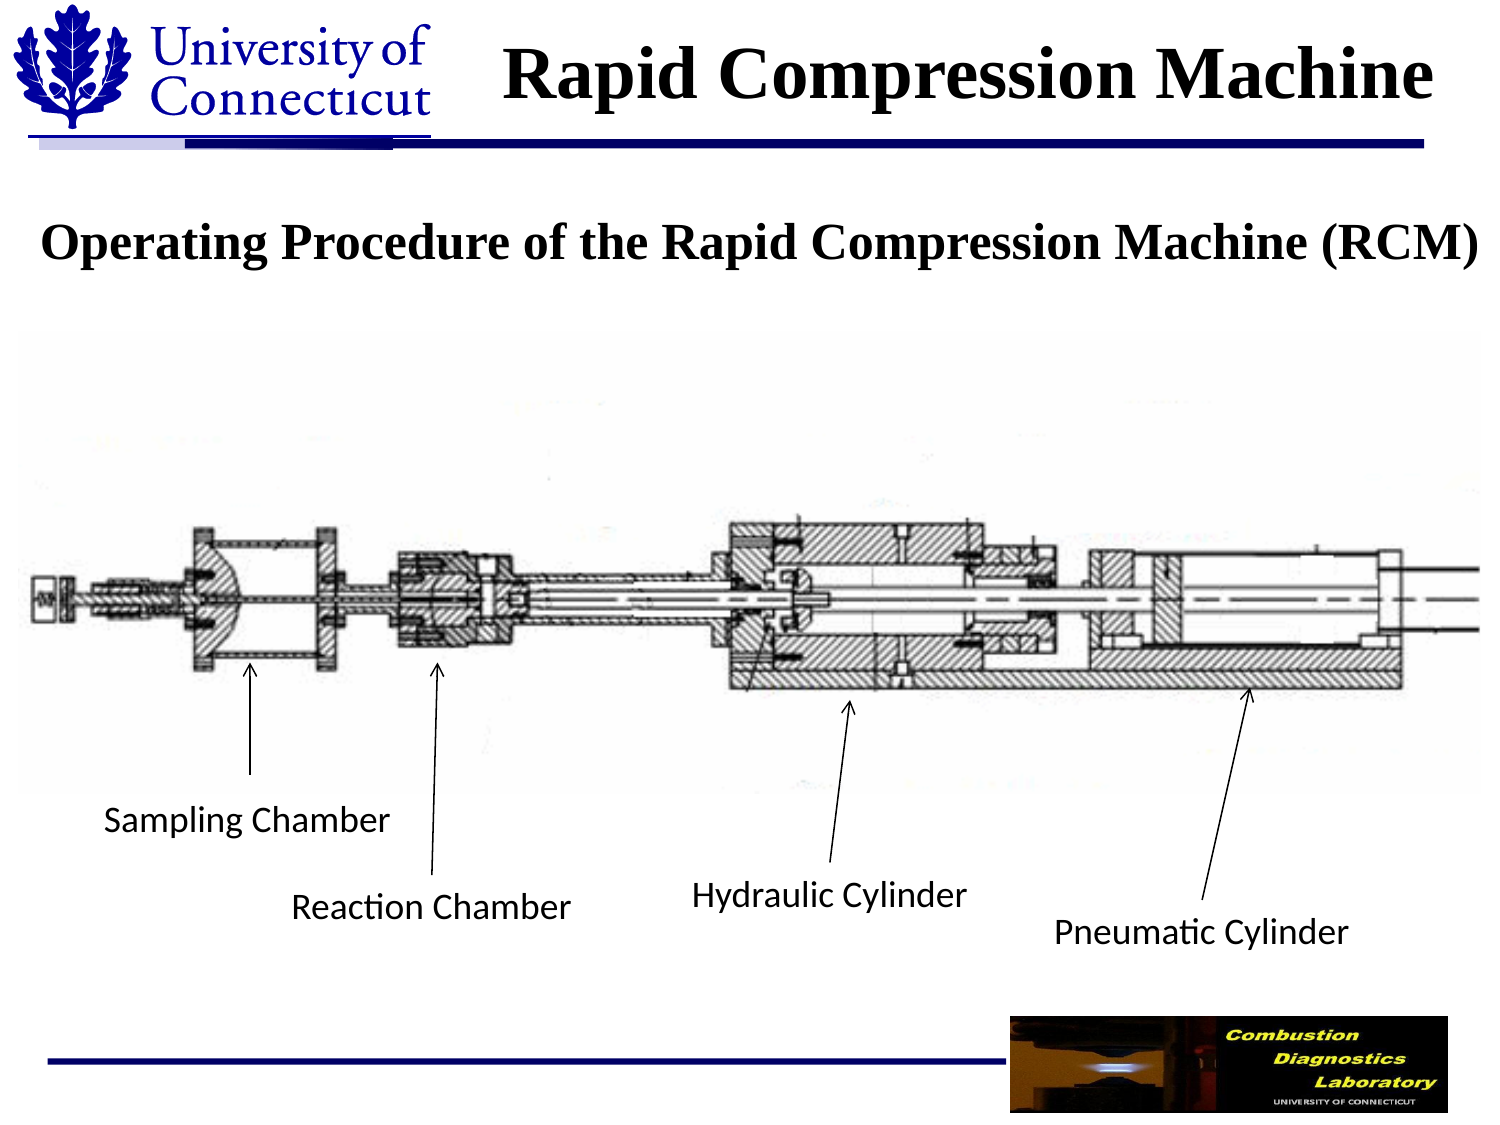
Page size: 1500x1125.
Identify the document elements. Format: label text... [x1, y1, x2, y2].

text_box Pneumatic Cylinder [1039, 899, 1365, 960]
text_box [1119, 769, 1333, 818]
title Rapid Compression Machine [437, 0, 1500, 138]
text_box Operating Procedure of the Rapid Compression Machine (RCM) [24, 199, 1500, 278]
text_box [758, 770, 922, 792]
picture [17, 330, 1481, 794]
picture [1010, 1016, 1448, 1113]
text_box Reaction Chamber [276, 874, 587, 935]
picture [39, 138, 393, 150]
text_box Sampling Chamber [89, 802, 407, 848]
text_box Hydraulic Cylinder [677, 862, 983, 923]
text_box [328, 765, 542, 772]
